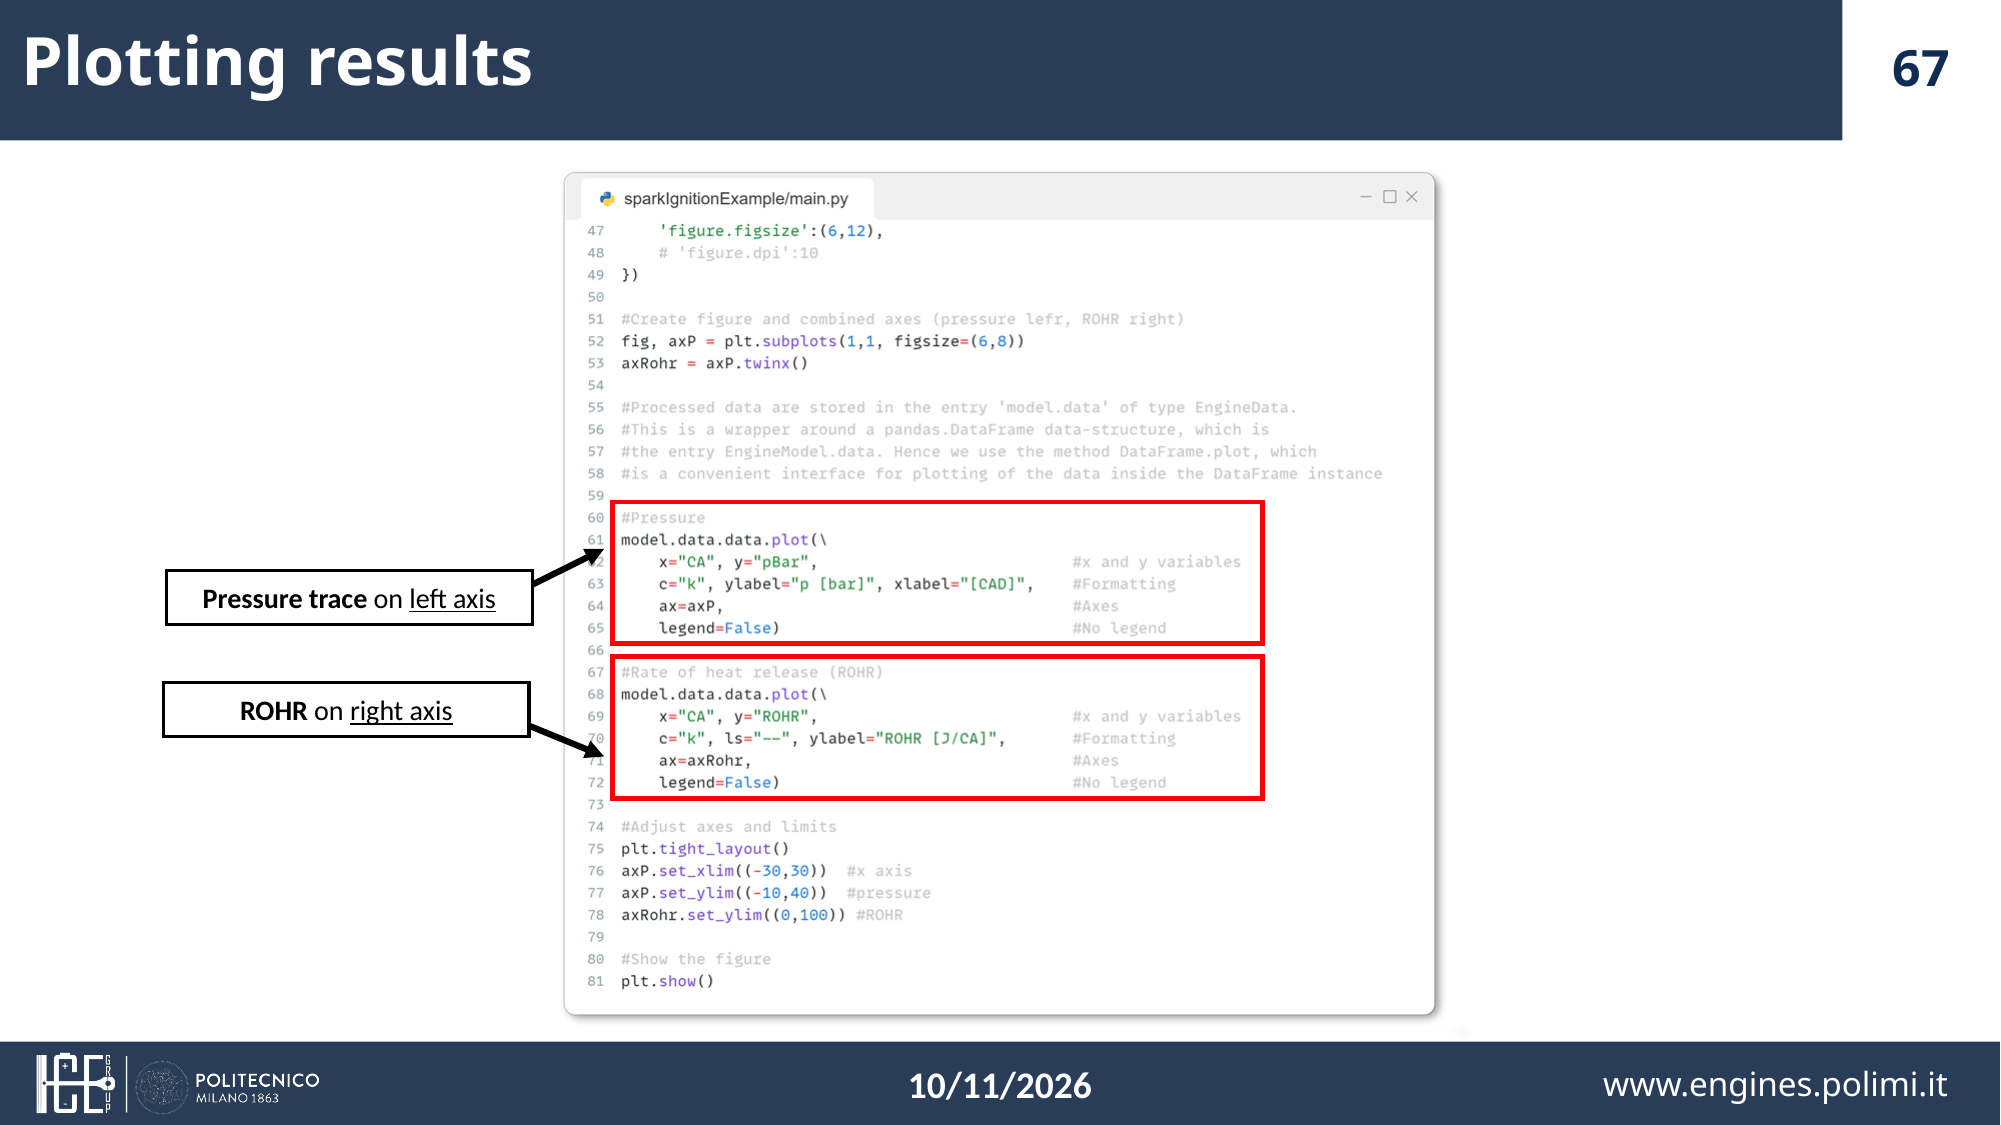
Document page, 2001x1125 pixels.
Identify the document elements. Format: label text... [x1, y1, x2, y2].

title Plotting results [6, 13, 1843, 114]
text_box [166, 548, 605, 625]
picture [8, 1034, 347, 1125]
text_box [163, 682, 605, 757]
slide_number 67 [1866, 33, 1977, 107]
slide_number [774, 1053, 1225, 1114]
picture [491, 134, 1508, 1032]
